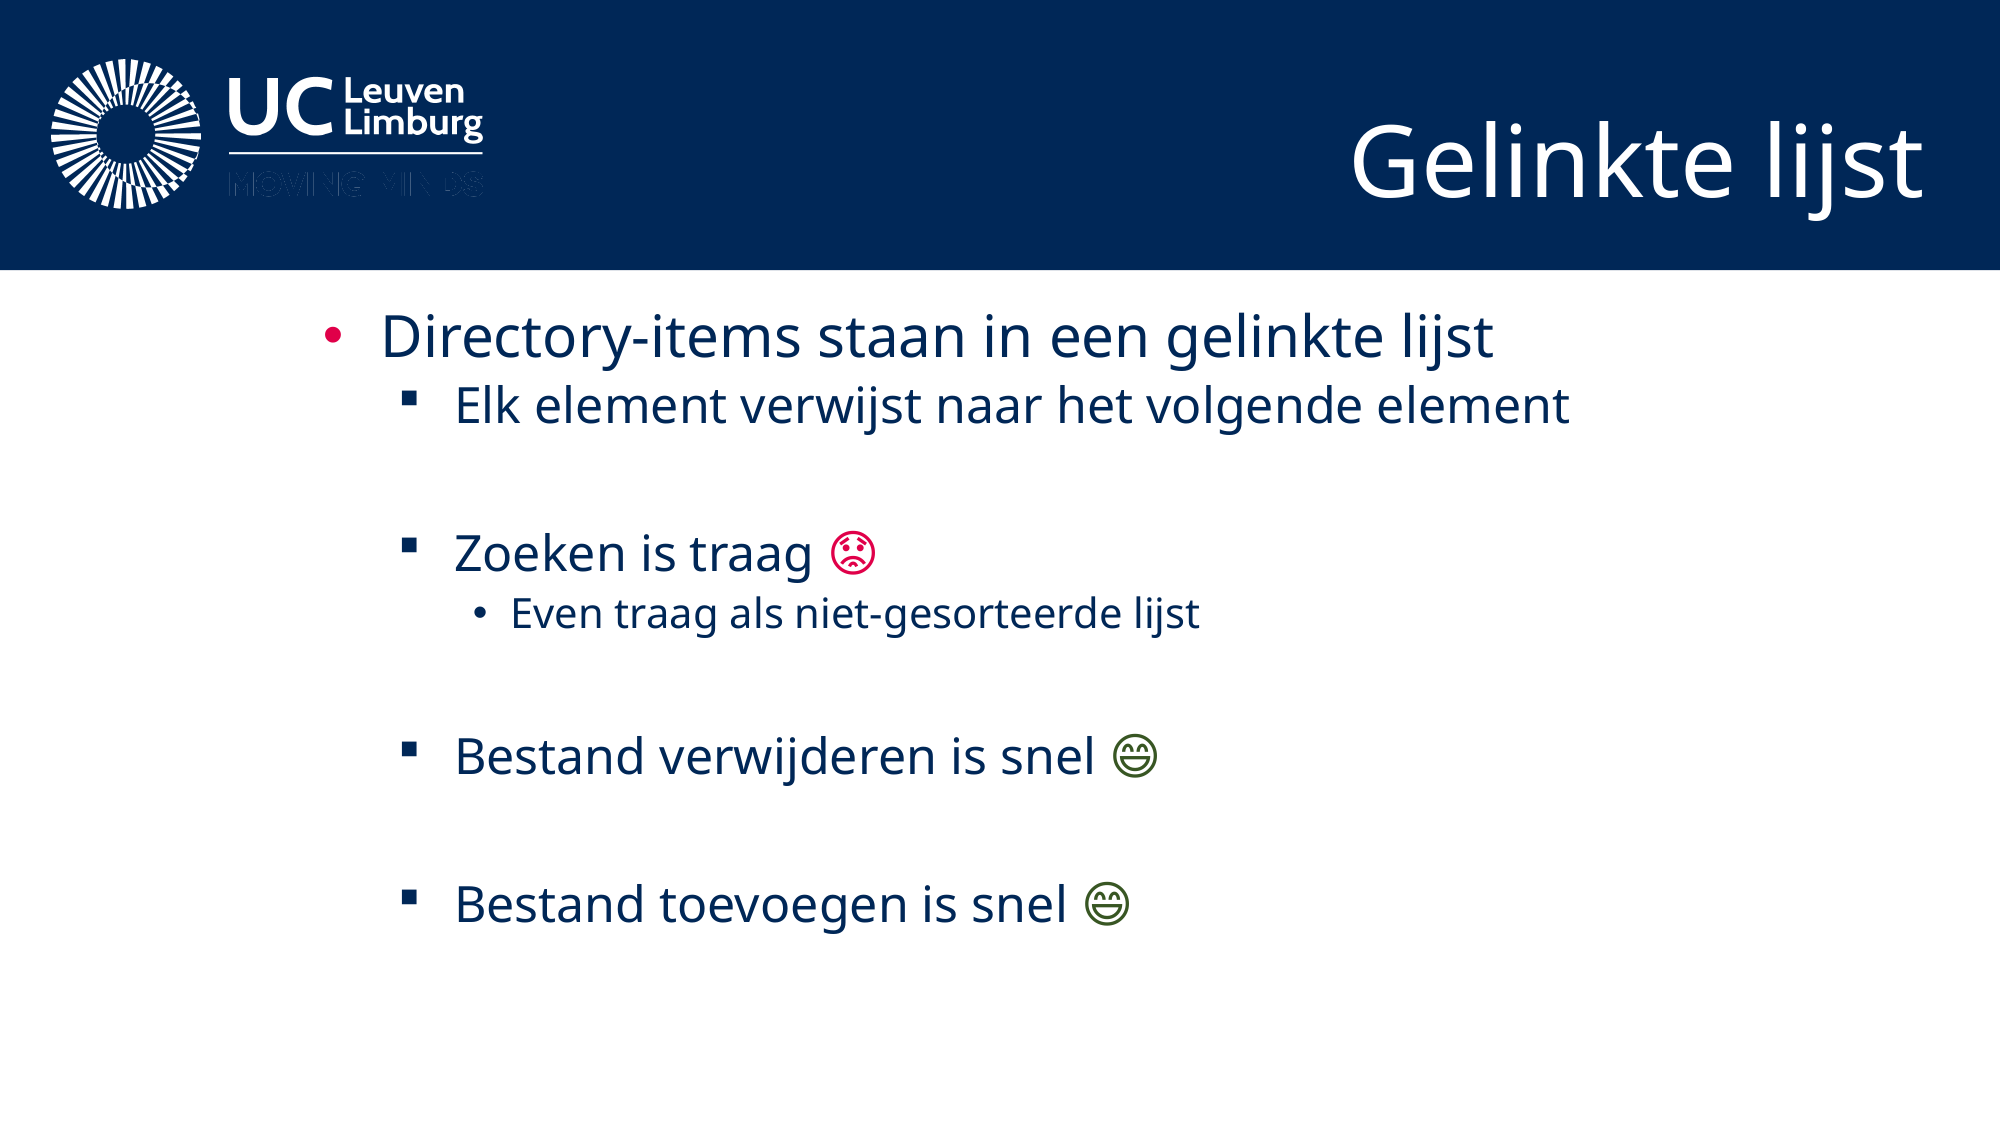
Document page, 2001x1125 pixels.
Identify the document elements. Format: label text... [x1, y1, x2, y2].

list Directory-items staan in een gelinkte lijst Elk element verwijst naar het volgende element Zoeken is traag 😟 Even traag als niet-gesorteerde lijst Bestand verwijderen is snel 😄 Bestand toevoegen is snel 😄 [307, 299, 1940, 996]
title Gelinkte lijst [307, 59, 1940, 271]
picture [51, 59, 307, 209]
